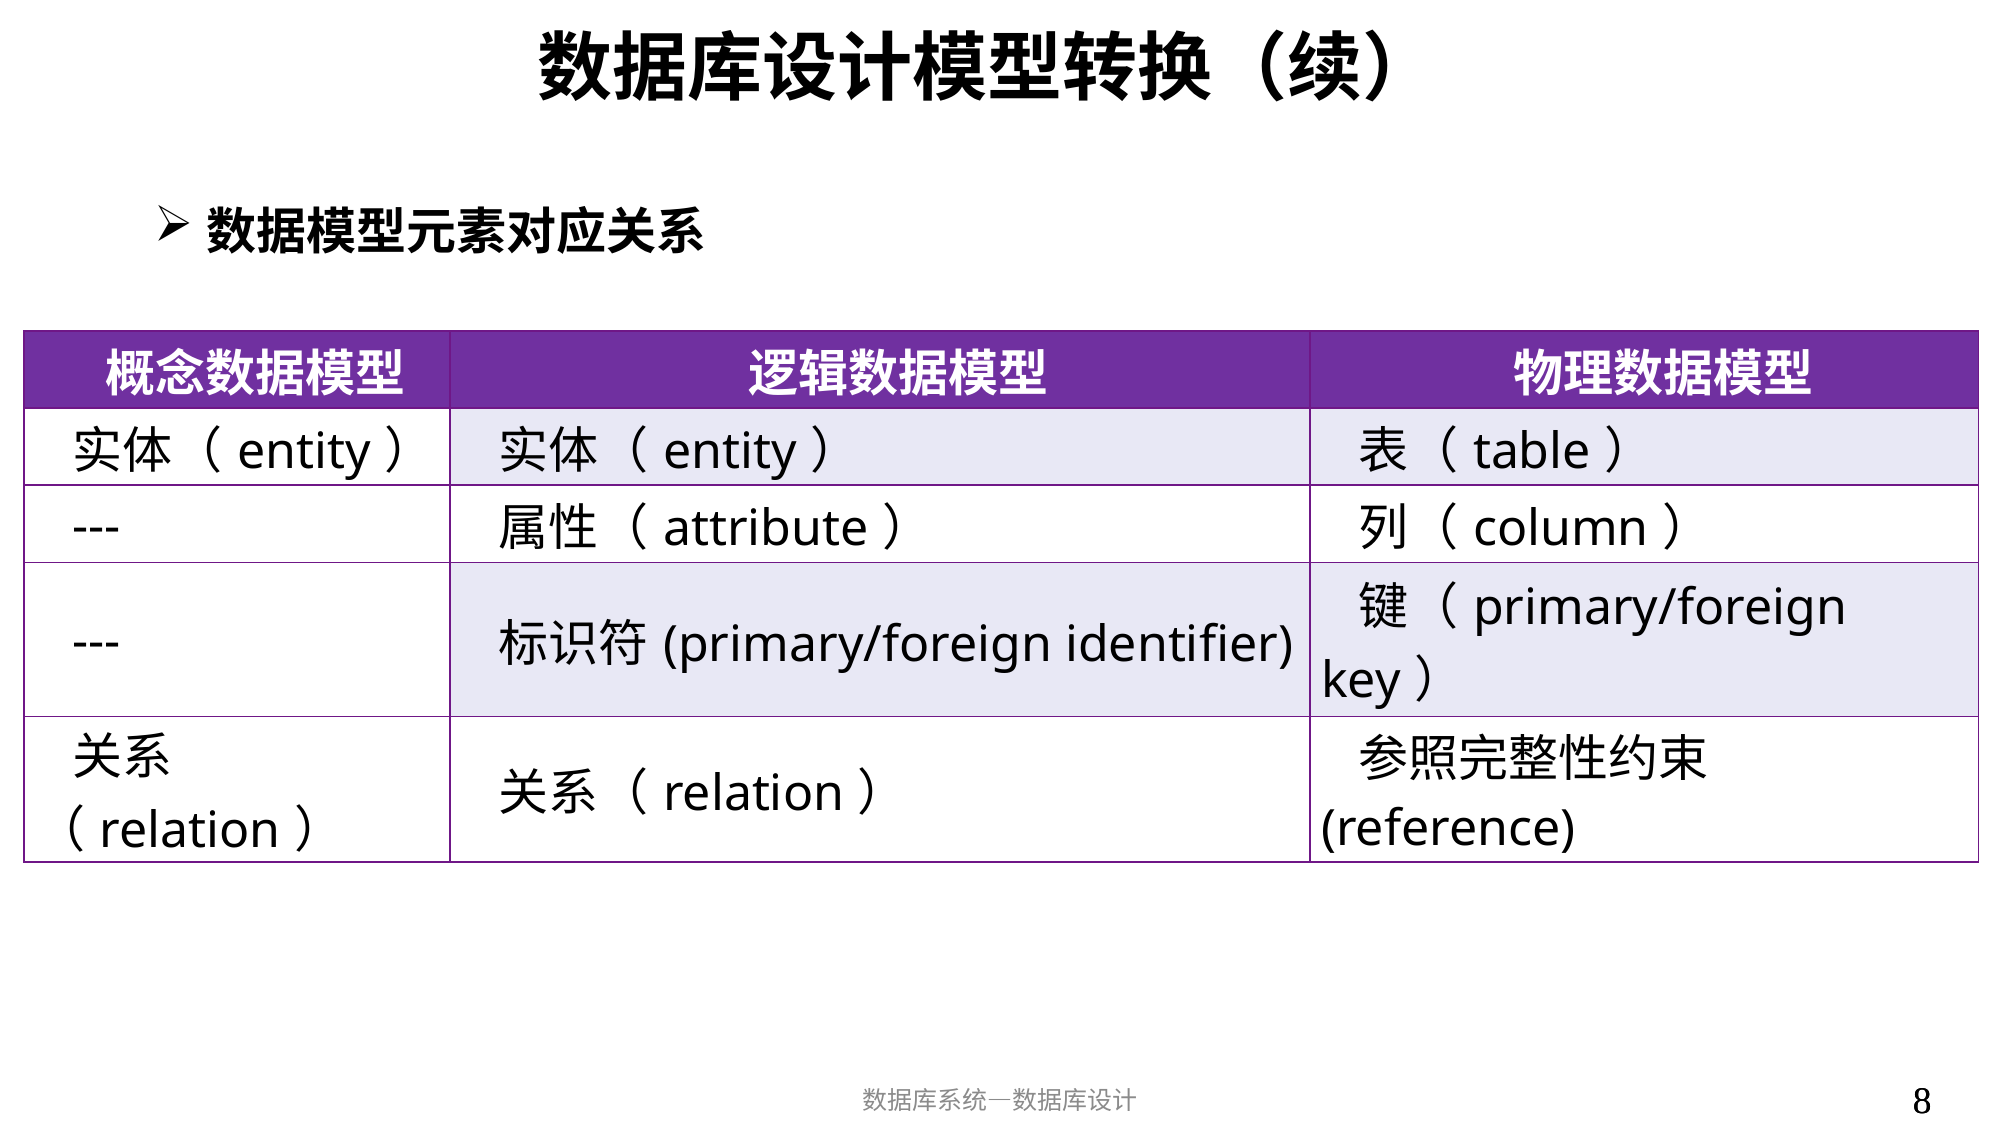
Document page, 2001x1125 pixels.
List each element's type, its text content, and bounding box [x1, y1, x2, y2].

table_cell --- [25, 563, 449, 716]
table_cell --- [25, 486, 449, 562]
table_cell 实体（entity） [451, 409, 1309, 484]
table_cell 键（primary/foreign key） [1311, 563, 1978, 716]
table_cell 表（table） [1311, 409, 1978, 484]
table_header 逻辑数据模型 [451, 332, 1309, 407]
table_cell 参照完整性约束(reference) [1311, 717, 1978, 861]
table_header 概念数据模型 [25, 332, 449, 407]
footer 数据库系统—数据库设计 [662, 1073, 1338, 1125]
table_header 物理数据模型 [1311, 332, 1978, 407]
table_cell 关系（relation） [25, 717, 449, 861]
table_cell 关系（relation） [451, 717, 1309, 861]
title 数据库设计模型转换（续） [159, 8, 1815, 121]
table_cell 实体（entity） [25, 409, 449, 484]
table_cell 标识符(primary/foreign identifier) [451, 563, 1309, 716]
table_cell 属性（attribute） [451, 486, 1309, 562]
slide_number 8 [1898, 1069, 2000, 1125]
list 数据模型元素对应关系 [139, 191, 1032, 330]
table_cell 列（column） [1311, 486, 1978, 562]
